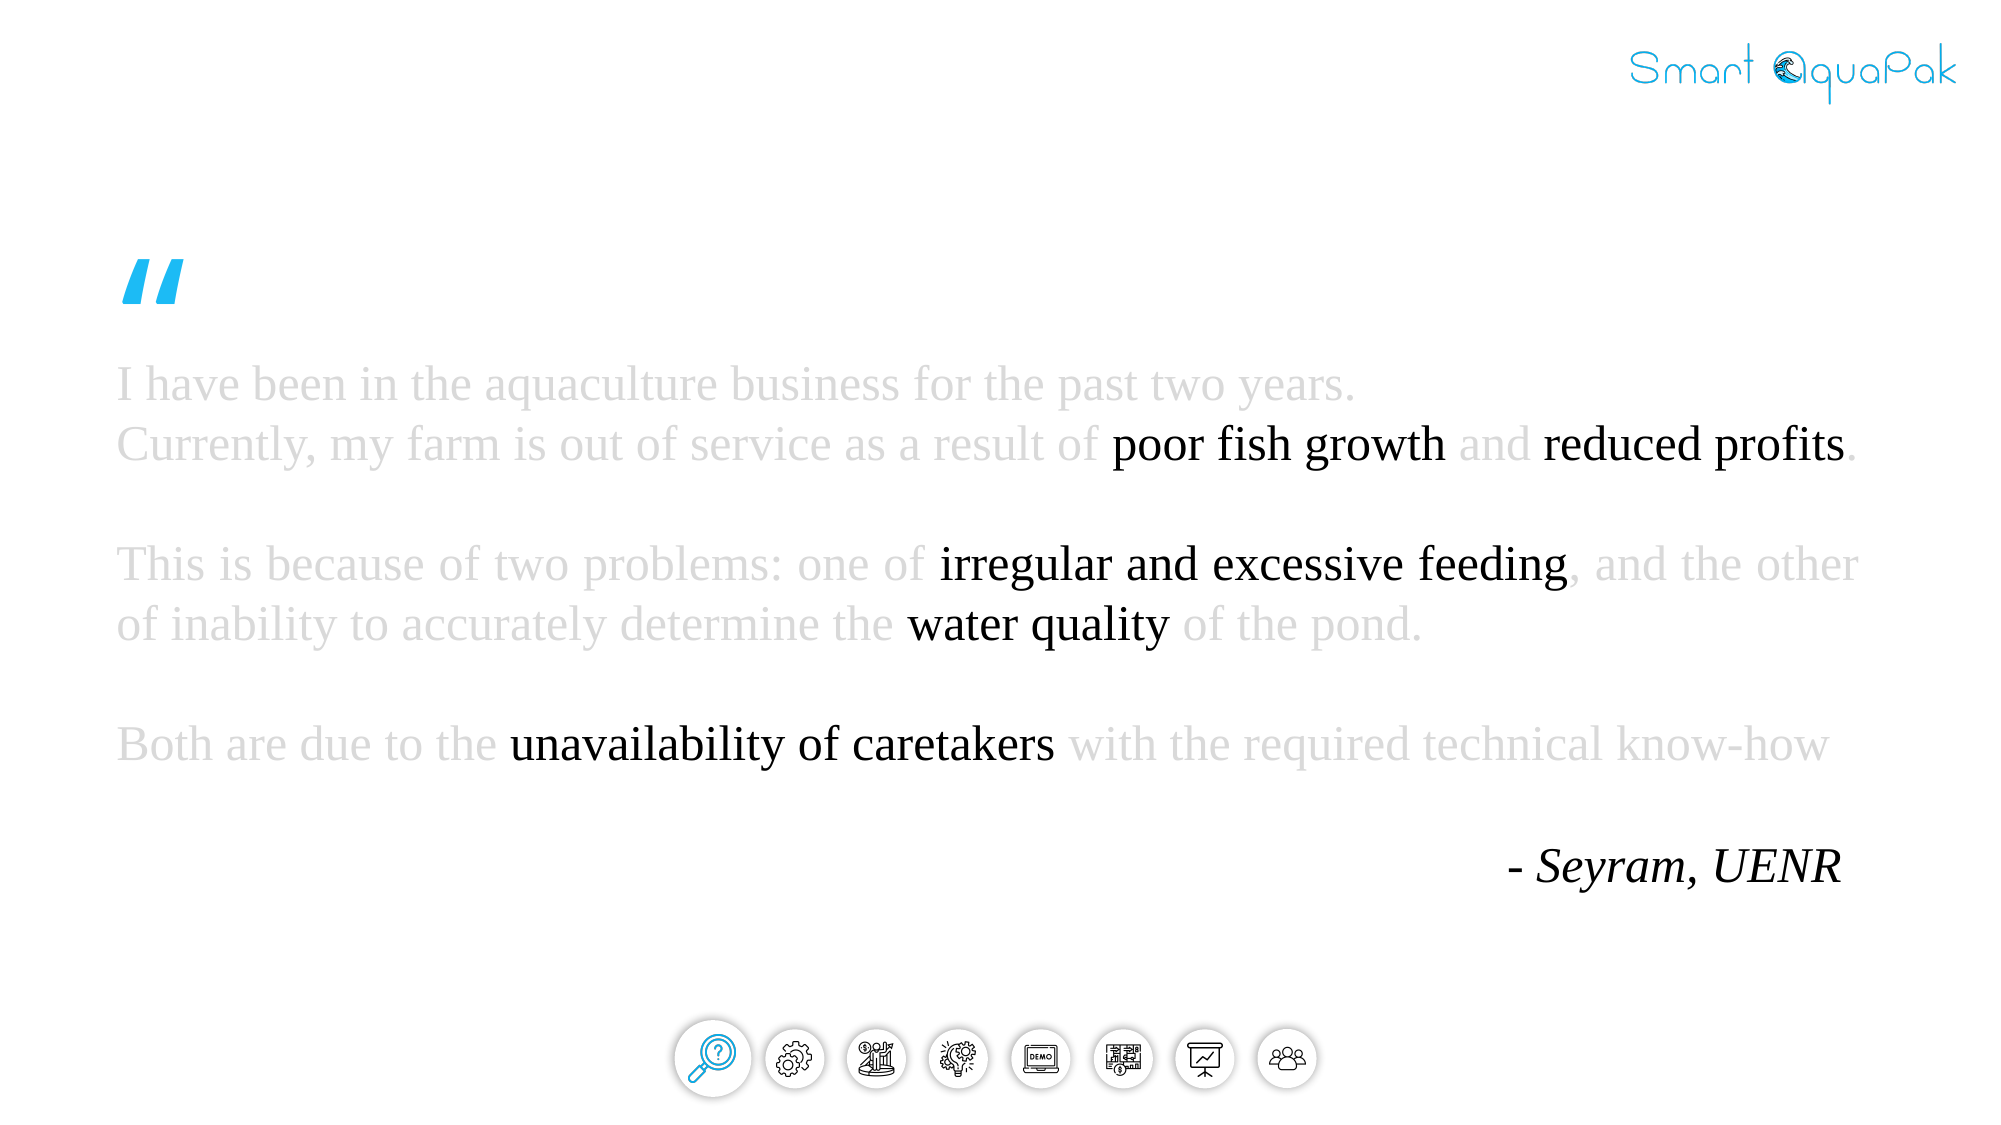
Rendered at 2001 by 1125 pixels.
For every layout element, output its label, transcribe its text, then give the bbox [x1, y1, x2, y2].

picture [1585, 0, 2000, 135]
text_box [845, 1028, 908, 1090]
picture [776, 1041, 812, 1077]
text_box [1174, 1028, 1236, 1090]
picture [714, 1037, 731, 1044]
text_box “ [105, 200, 230, 435]
text_box [927, 1028, 989, 1090]
text_box [764, 1028, 826, 1090]
picture [1105, 1041, 1142, 1077]
picture [691, 1068, 702, 1080]
picture [725, 1034, 736, 1045]
text_box [673, 1019, 753, 1098]
picture [688, 1034, 711, 1074]
picture [703, 1038, 731, 1068]
picture [1187, 1041, 1223, 1077]
picture [939, 1041, 976, 1077]
text_box [1256, 1027, 1318, 1090]
picture [1022, 1041, 1059, 1077]
text_box [1010, 1028, 1072, 1090]
picture [697, 1059, 736, 1083]
picture [708, 1041, 729, 1063]
picture [858, 1041, 895, 1077]
text_box I have been in the aquaculture business for the past two years. Currently, my farm is out of service as a result of poor fish growth and reduced profits. This is because of two problems: one of irregular and excessive feeding, and the other of inability to accurately determine the water quality of the pond. Both are due to the unavailability of caretakers with the required technical know-how [101, 342, 1874, 778]
text_box [1092, 1028, 1154, 1090]
picture [1269, 1040, 1306, 1077]
text_box - Seyram, UENR [1492, 825, 1874, 901]
